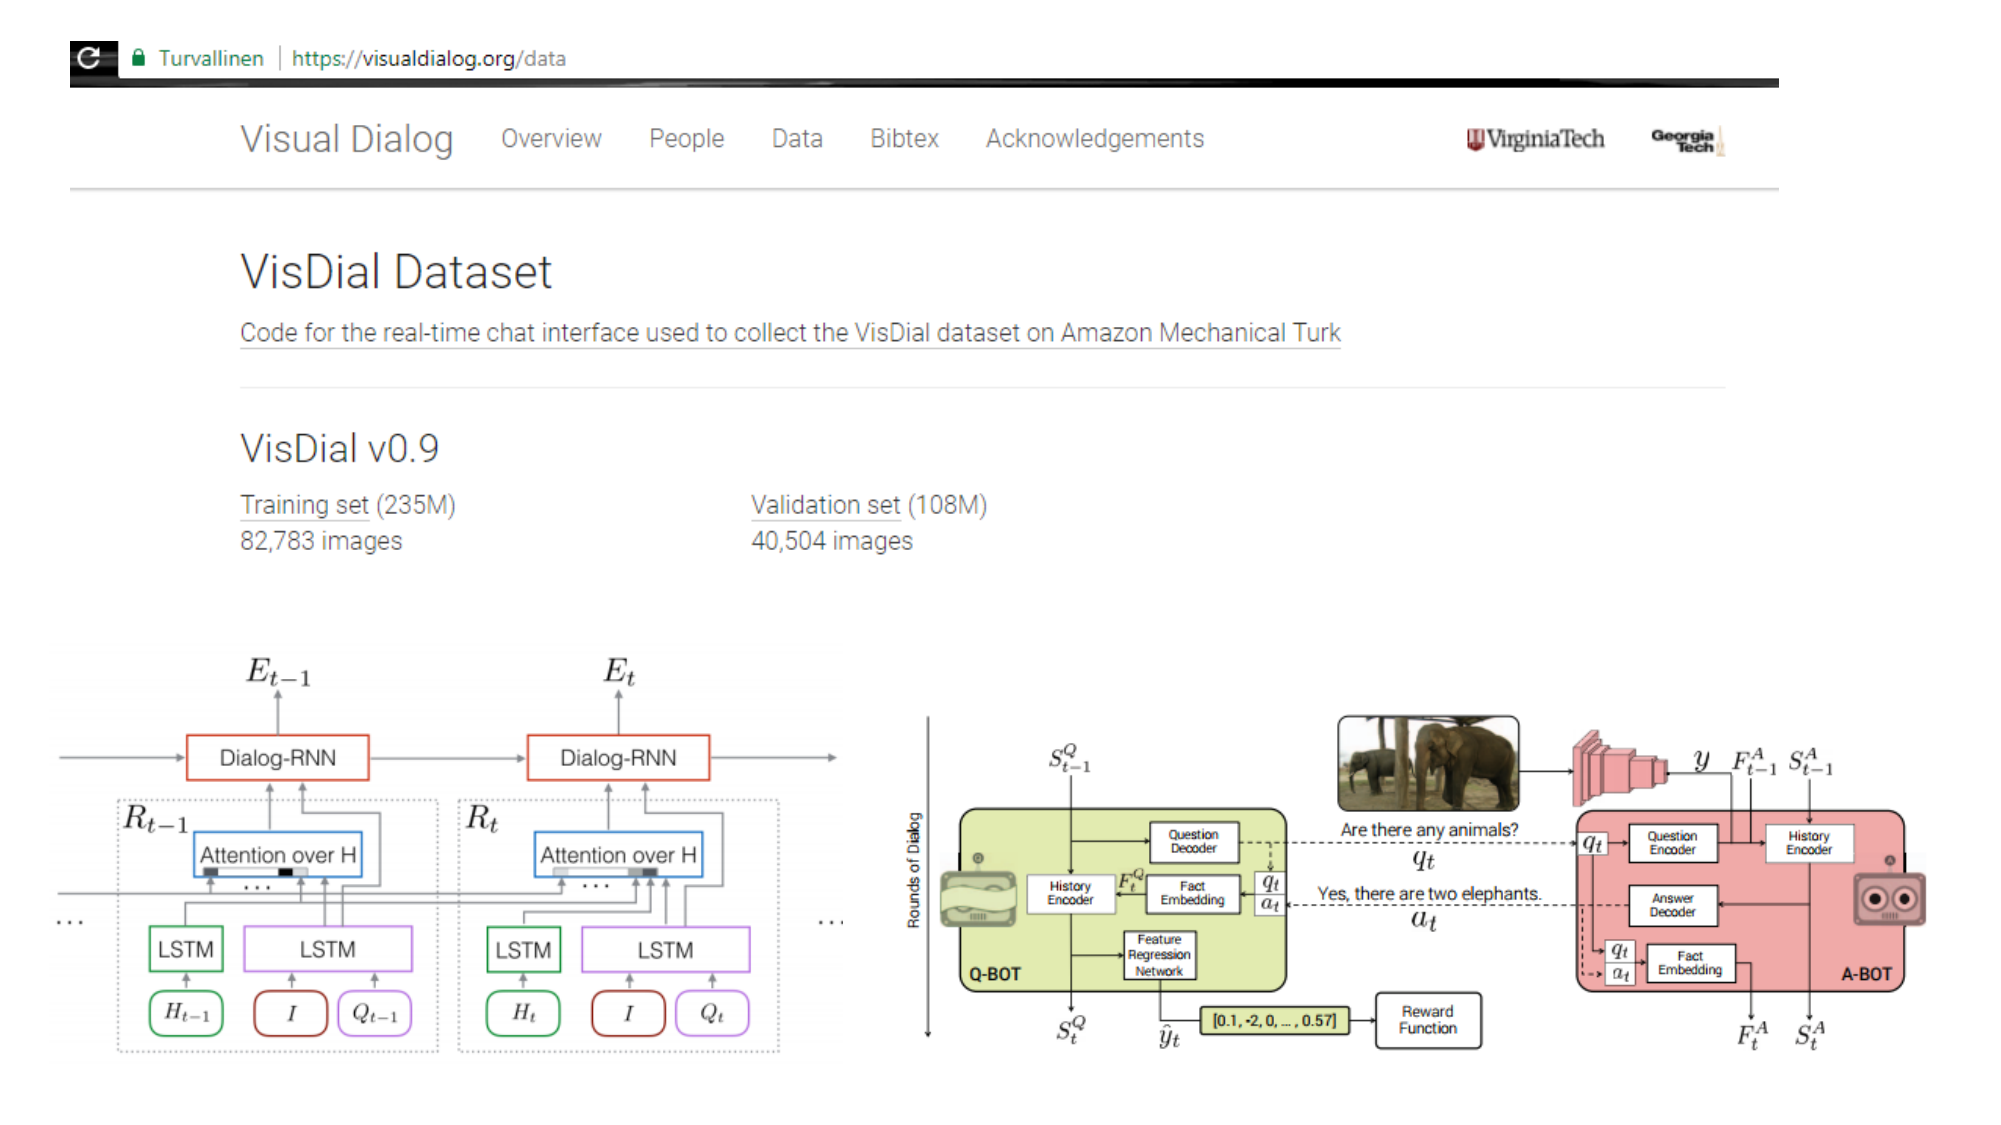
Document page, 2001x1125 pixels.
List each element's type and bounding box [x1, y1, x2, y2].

picture [70, 41, 1779, 586]
picture [48, 637, 843, 1069]
picture [875, 663, 1949, 1055]
